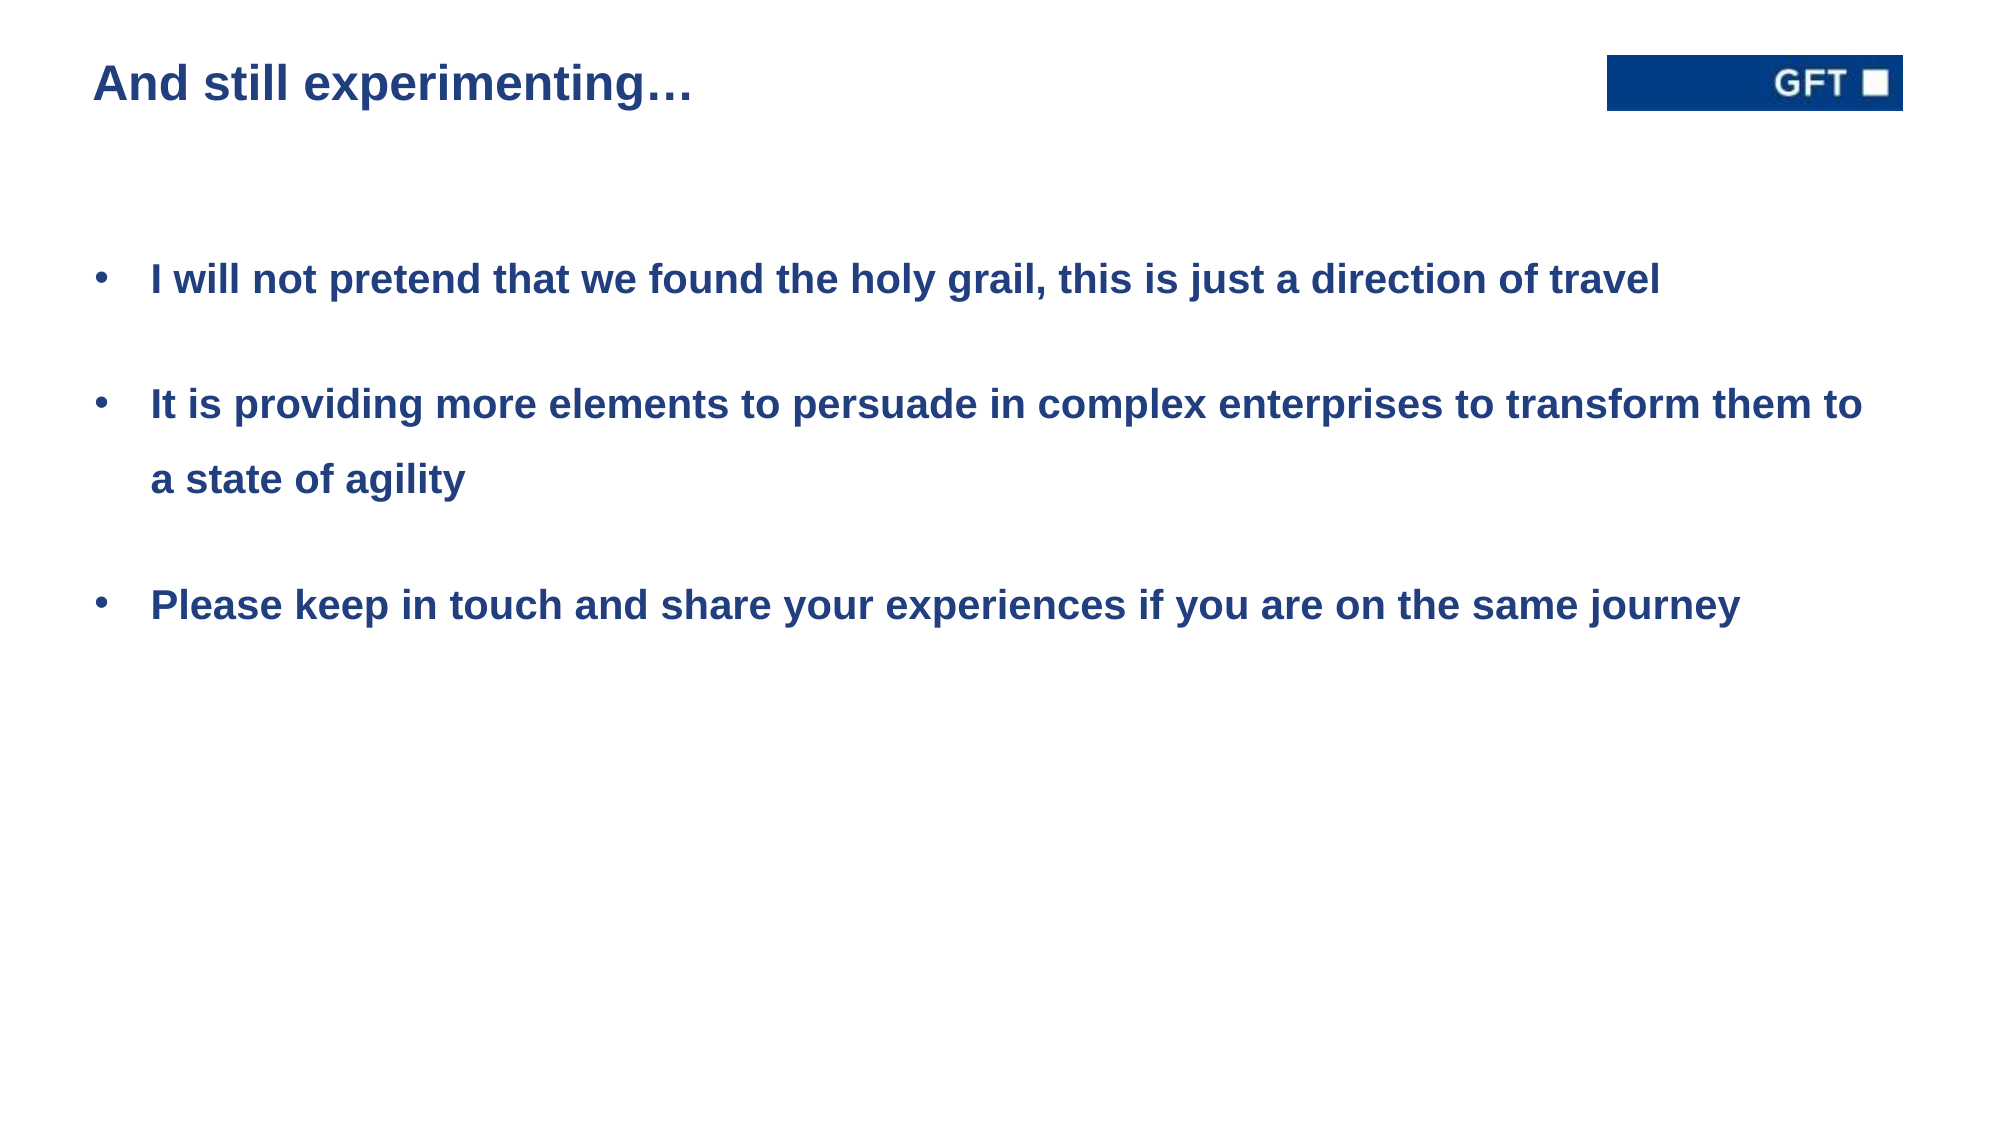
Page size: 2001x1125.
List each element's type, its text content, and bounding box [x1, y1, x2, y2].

text_box I will not pretend that we found the holy grail, this is just a direction of travel It is providing more elements to persuade in complex enterprises to transform them to a state of agility Please keep in touch and share your experiences if you are on the same journey [79, 219, 1905, 874]
text_box And still experimenting… [92, 61, 1558, 127]
picture [1607, 55, 1903, 111]
